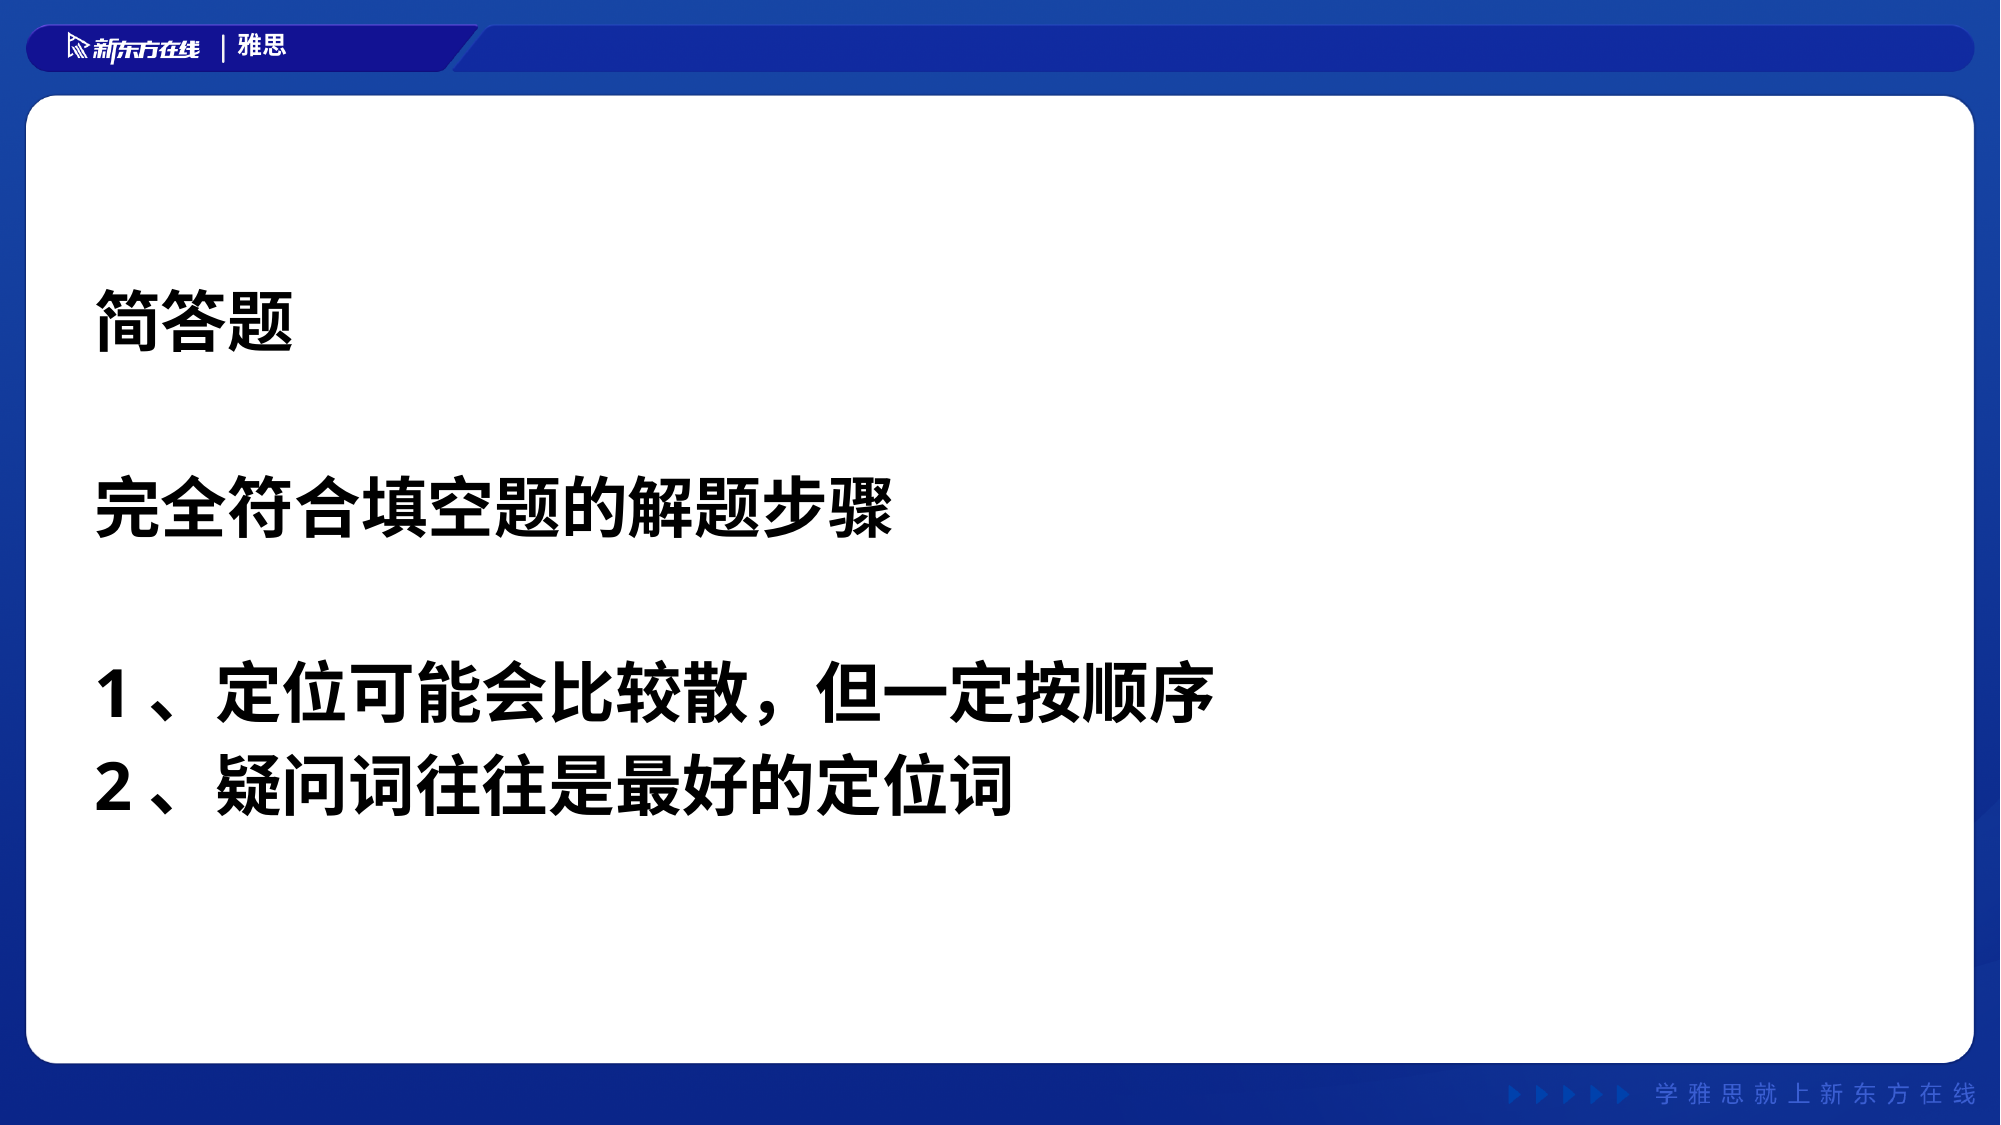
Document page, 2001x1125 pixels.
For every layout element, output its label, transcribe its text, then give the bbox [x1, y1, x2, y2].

picture [0, 0, 2000, 1125]
list 简答题 完全符合填空题的解题步骤 1、定位可能会比较散，但一定按顺序 2、疑问词往往是最好的定位词 [79, 281, 2000, 970]
